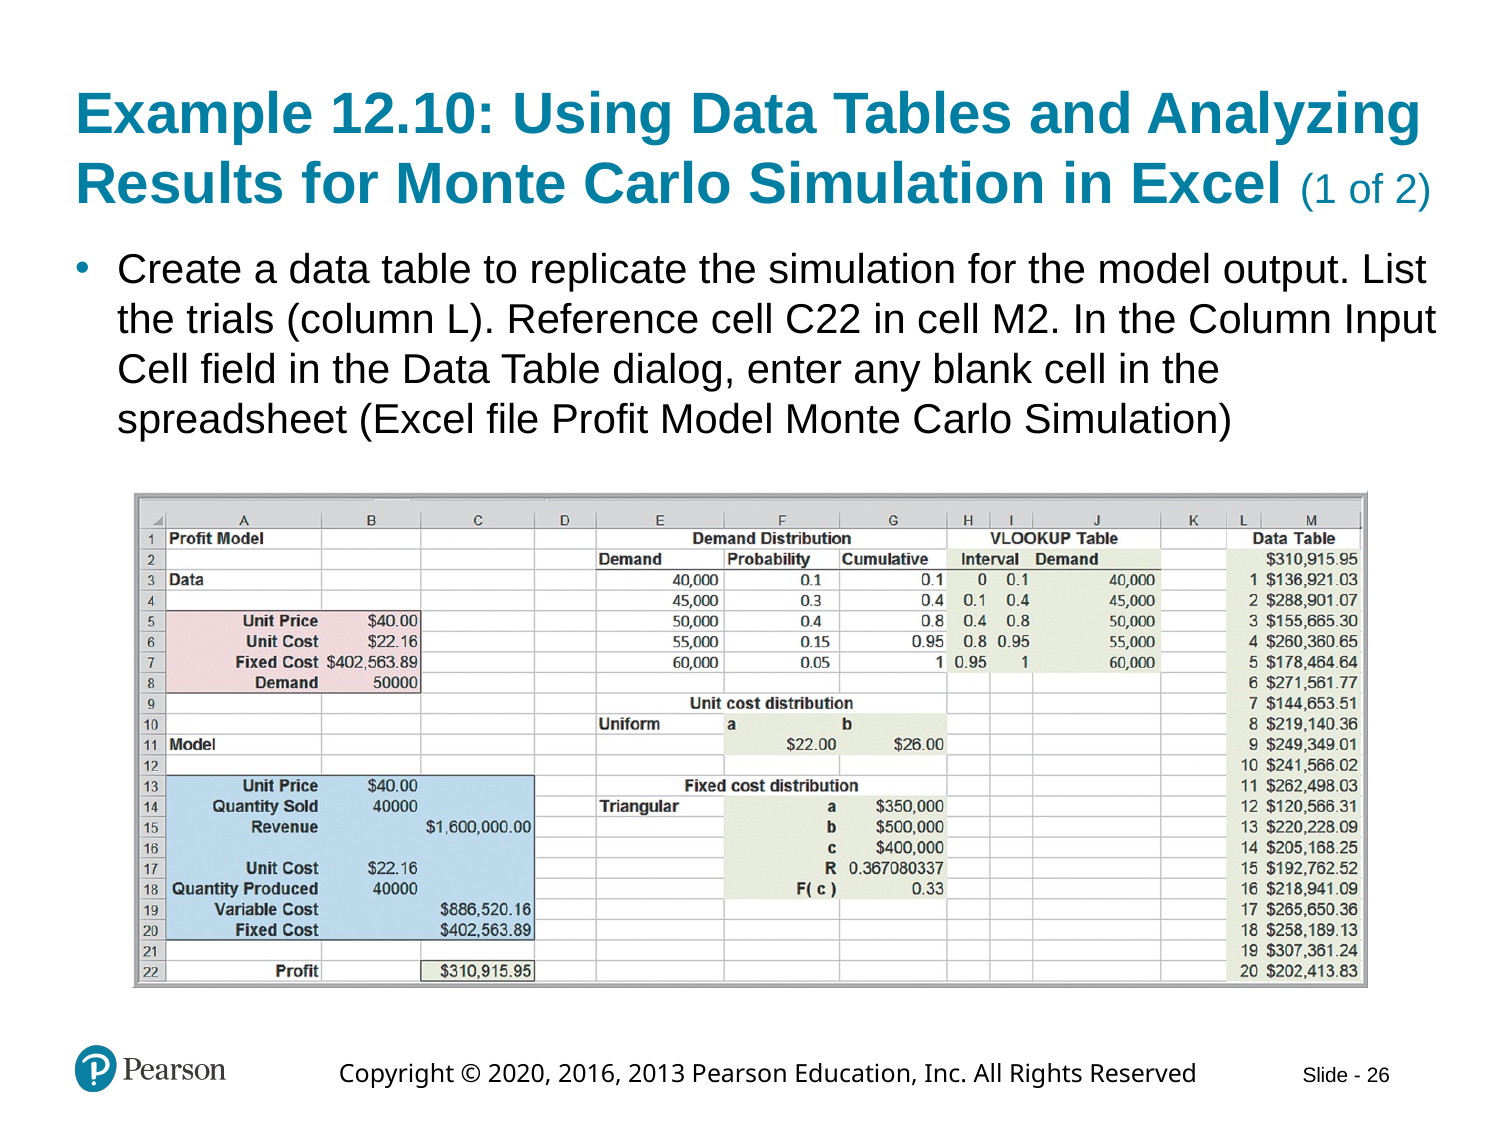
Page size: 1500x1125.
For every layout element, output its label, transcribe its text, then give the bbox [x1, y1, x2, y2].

picture [75, 1078, 86, 1092]
list Create a data table to replicate the simulation for the model output. List the trials (column L). Reference cell C22 in cell M2. In the Column Input Cell field in the Data Table dialog, enter any blank cell in the spreadsheet (Excel file Profit Model Monte Carlo Simulation) [75, 241, 1446, 477]
picture [83, 1054, 109, 1079]
title Example 12.10: Using Data Tables and Analyzing Results for Monte Carlo Simulation in Excel (1 of 2) [75, 35, 1446, 216]
picture [75, 1045, 90, 1061]
picture [132, 491, 1368, 988]
picture [101, 1045, 226, 1092]
